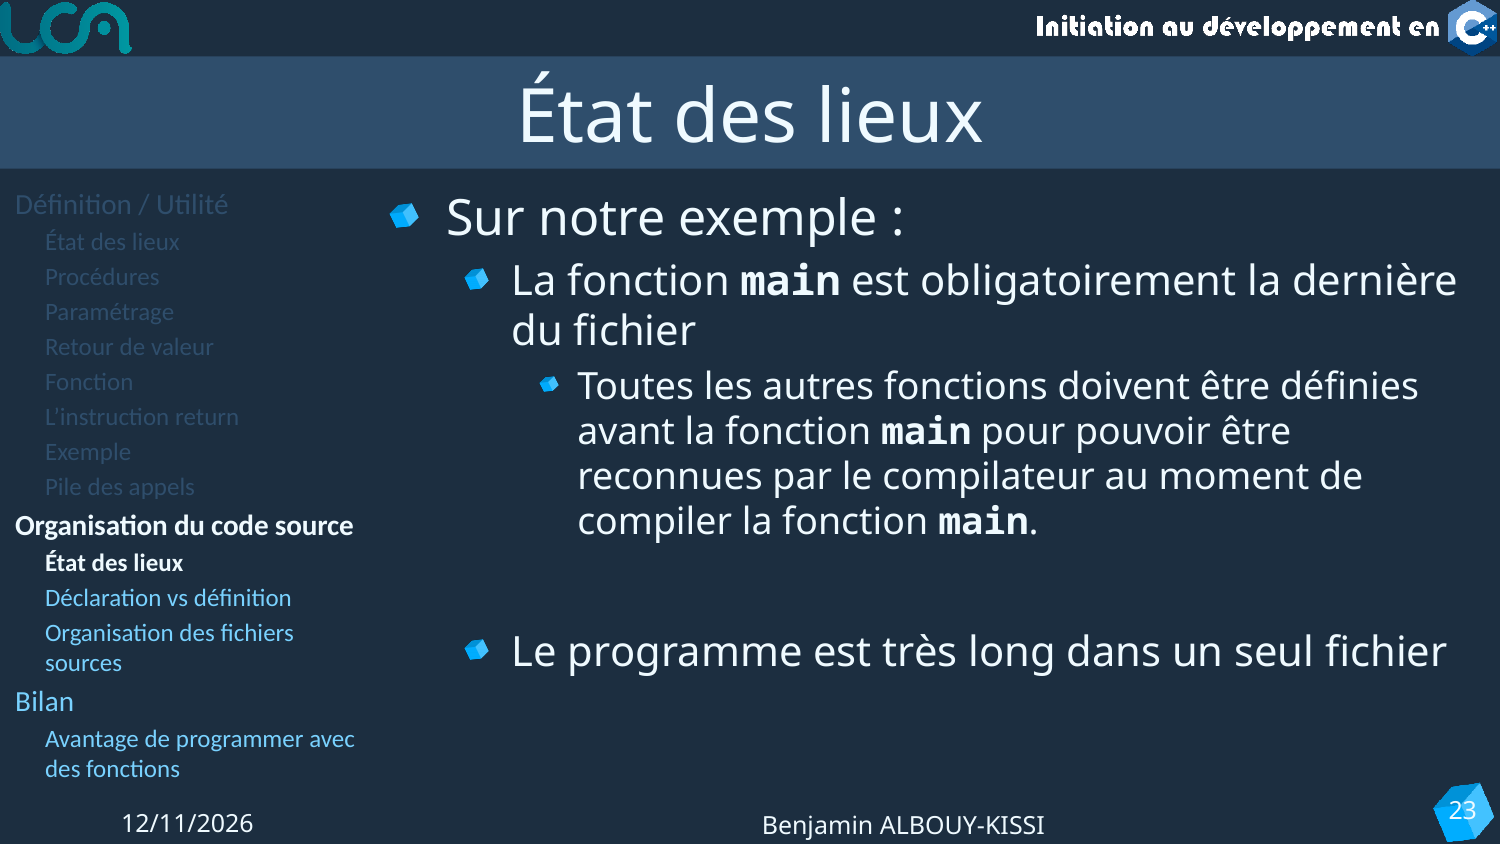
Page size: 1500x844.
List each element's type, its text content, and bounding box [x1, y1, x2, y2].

picture [1465, 835, 1494, 842]
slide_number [0, 807, 374, 844]
picture [389, 203, 400, 212]
picture [404, 203, 419, 228]
picture [0, 2, 132, 54]
picture [550, 376, 559, 392]
picture [464, 639, 471, 646]
picture [1476, 782, 1494, 789]
footer Benjamin ALBOUY-KISSI [374, 806, 1433, 844]
list Sur notre exemple : La fonction main est obligatoirement la dernière du fichier Toutes les autres fonctions doivent être définies avant la fonction main pour pouvoir être reconnues par le compilateur au moment de compiler la fonction main. Le programme est très long dans un seul fichier [375, 178, 1475, 806]
picture [1033, 0, 1500, 56]
picture [389, 217, 395, 228]
picture [477, 639, 489, 660]
slide_number 23 [1432, 789, 1494, 835]
list Définition / Utilité État des lieux Procédures Paramétrage Retour de valeur Fonction L’instruction return Exemple Pile des appels Organisation du code source État des lieux Déclaration vs définition Organisation des fichiers sources Bilan Avantage de programmer avec des fonctions [0, 178, 375, 807]
picture [477, 268, 489, 290]
picture [464, 268, 472, 275]
title État des lieux [24, 56, 1475, 169]
picture [1433, 835, 1445, 842]
